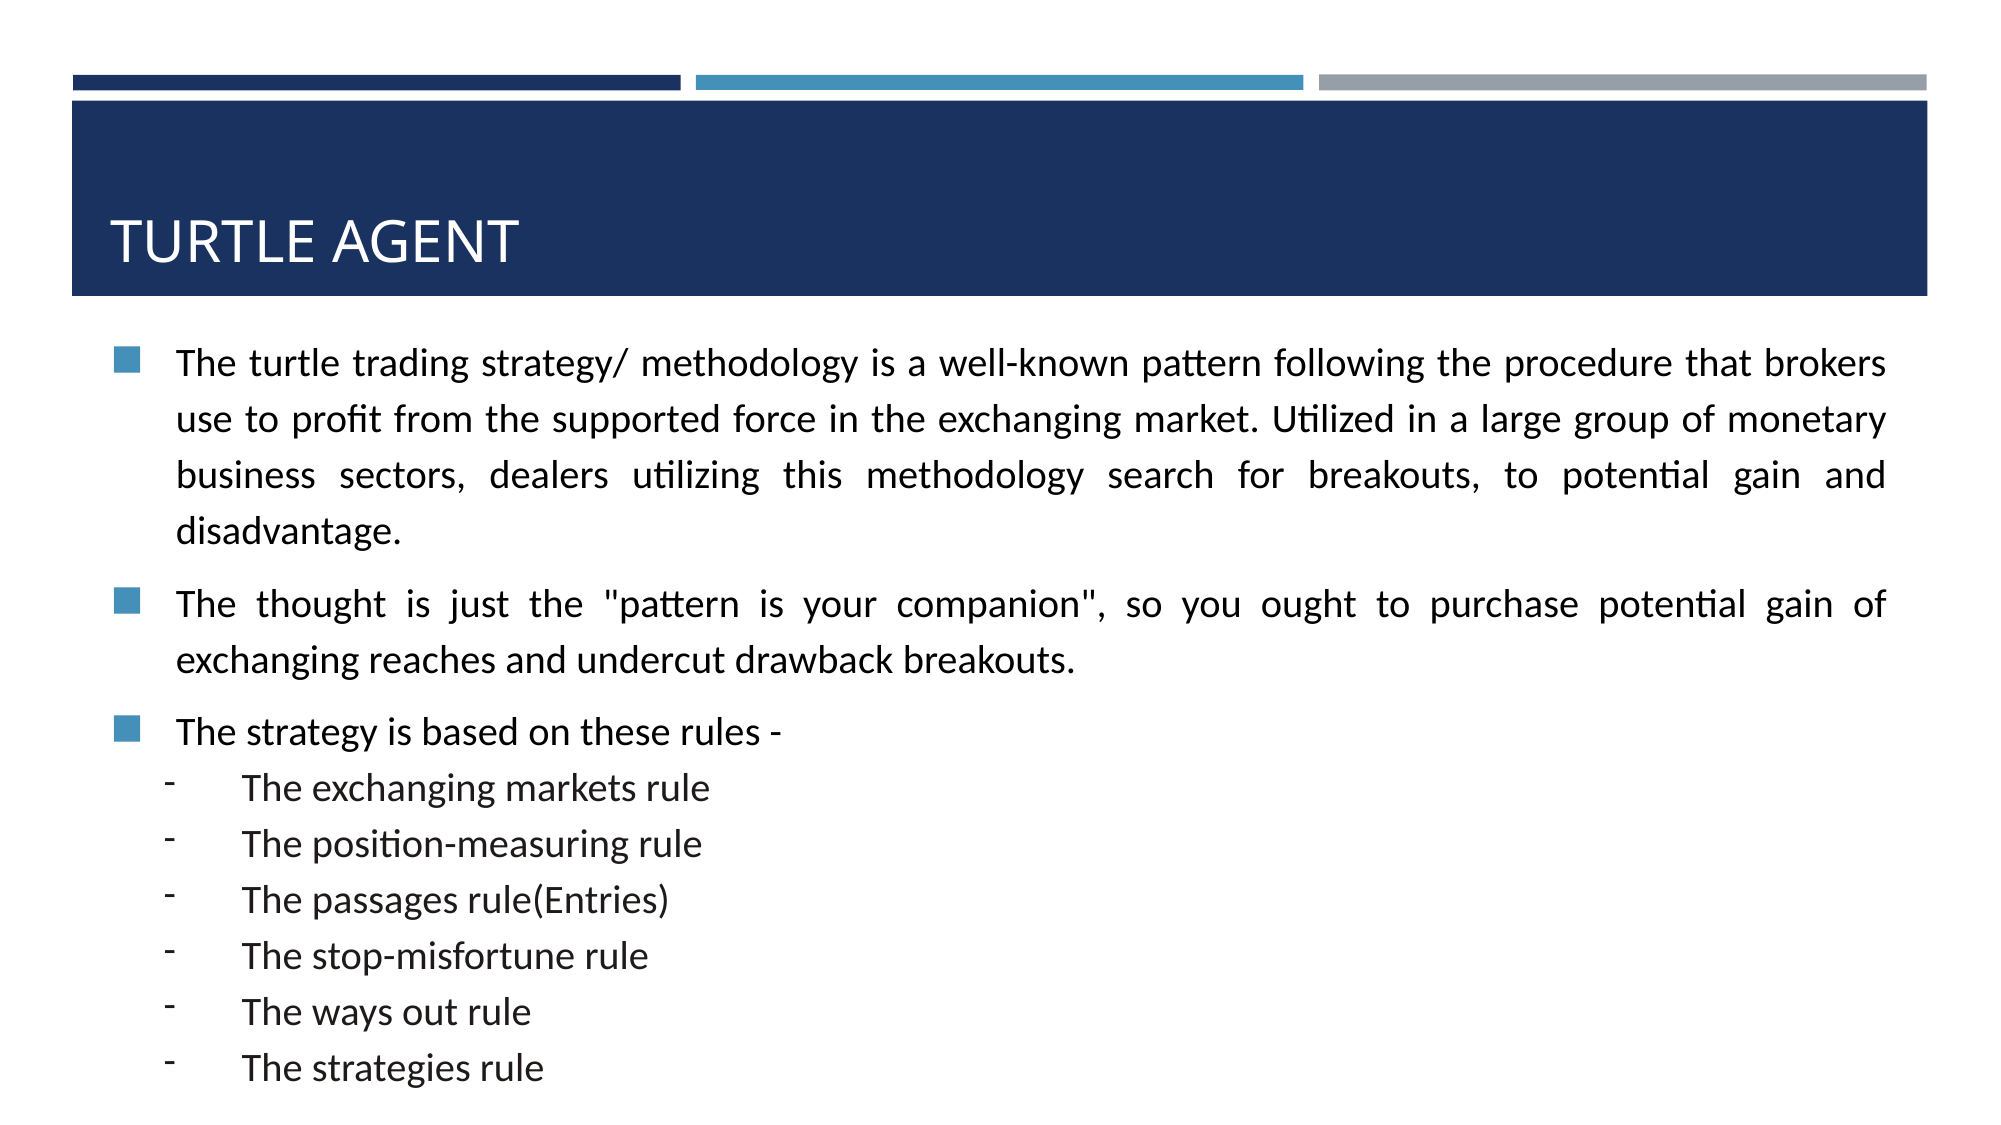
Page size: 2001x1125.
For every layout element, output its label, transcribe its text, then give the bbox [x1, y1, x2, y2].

list The turtle trading strategy/ methodology is a well-known pattern following the procedure that brokers use to profit from the supported force in the exchanging market. Utilized in a large group of monetary business sectors, dealers utilizing this methodology search for breakouts, to potential gain and disadvantage. The thought is just the "pattern is your companion", so you ought to purchase potential gain of exchanging reaches and undercut drawback breakouts. The strategy is based on these rules - The exchanging markets rule The position-measuring rule The passages rule(Entries) The stop-misfortune rule The ways out rule The strategies rule [95, 319, 1905, 1099]
title TURTLE AGENT [95, 115, 1905, 282]
